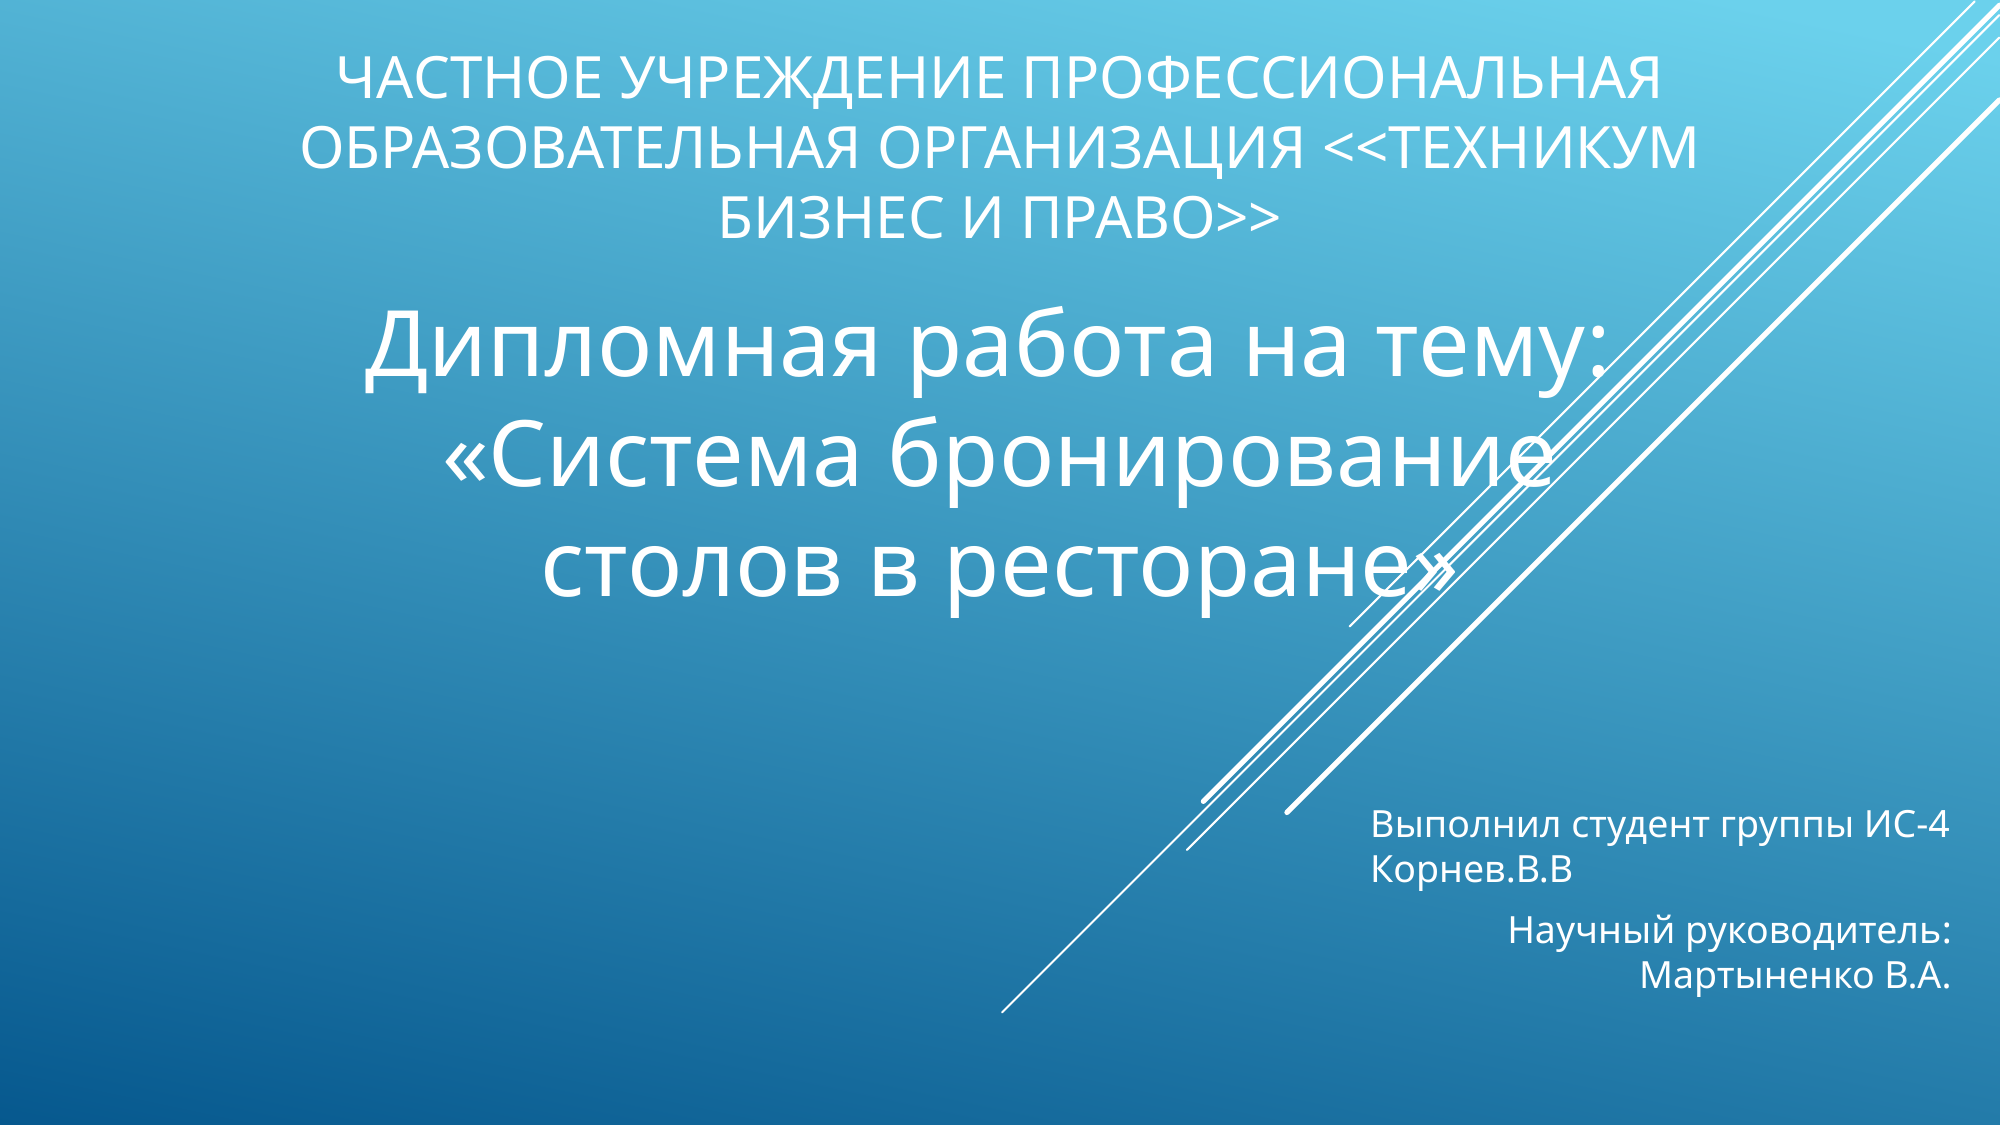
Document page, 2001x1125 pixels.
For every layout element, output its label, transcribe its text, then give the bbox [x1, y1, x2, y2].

title Частное учреждение профессиональная образовательная организация <<ТЕХНИКУМ БИЗНЕС И ПРАВО>> [249, 184, 1750, 258]
text_box Выполнил студент группы ИС-4 Корнев.В.В [1355, 792, 1967, 898]
text_box Дипломная работа на тему: «Система бронирование столов в ресторане» [339, 277, 1661, 623]
text_box Научный руководитель: Мартыненко В.А. [1477, 898, 1967, 1004]
